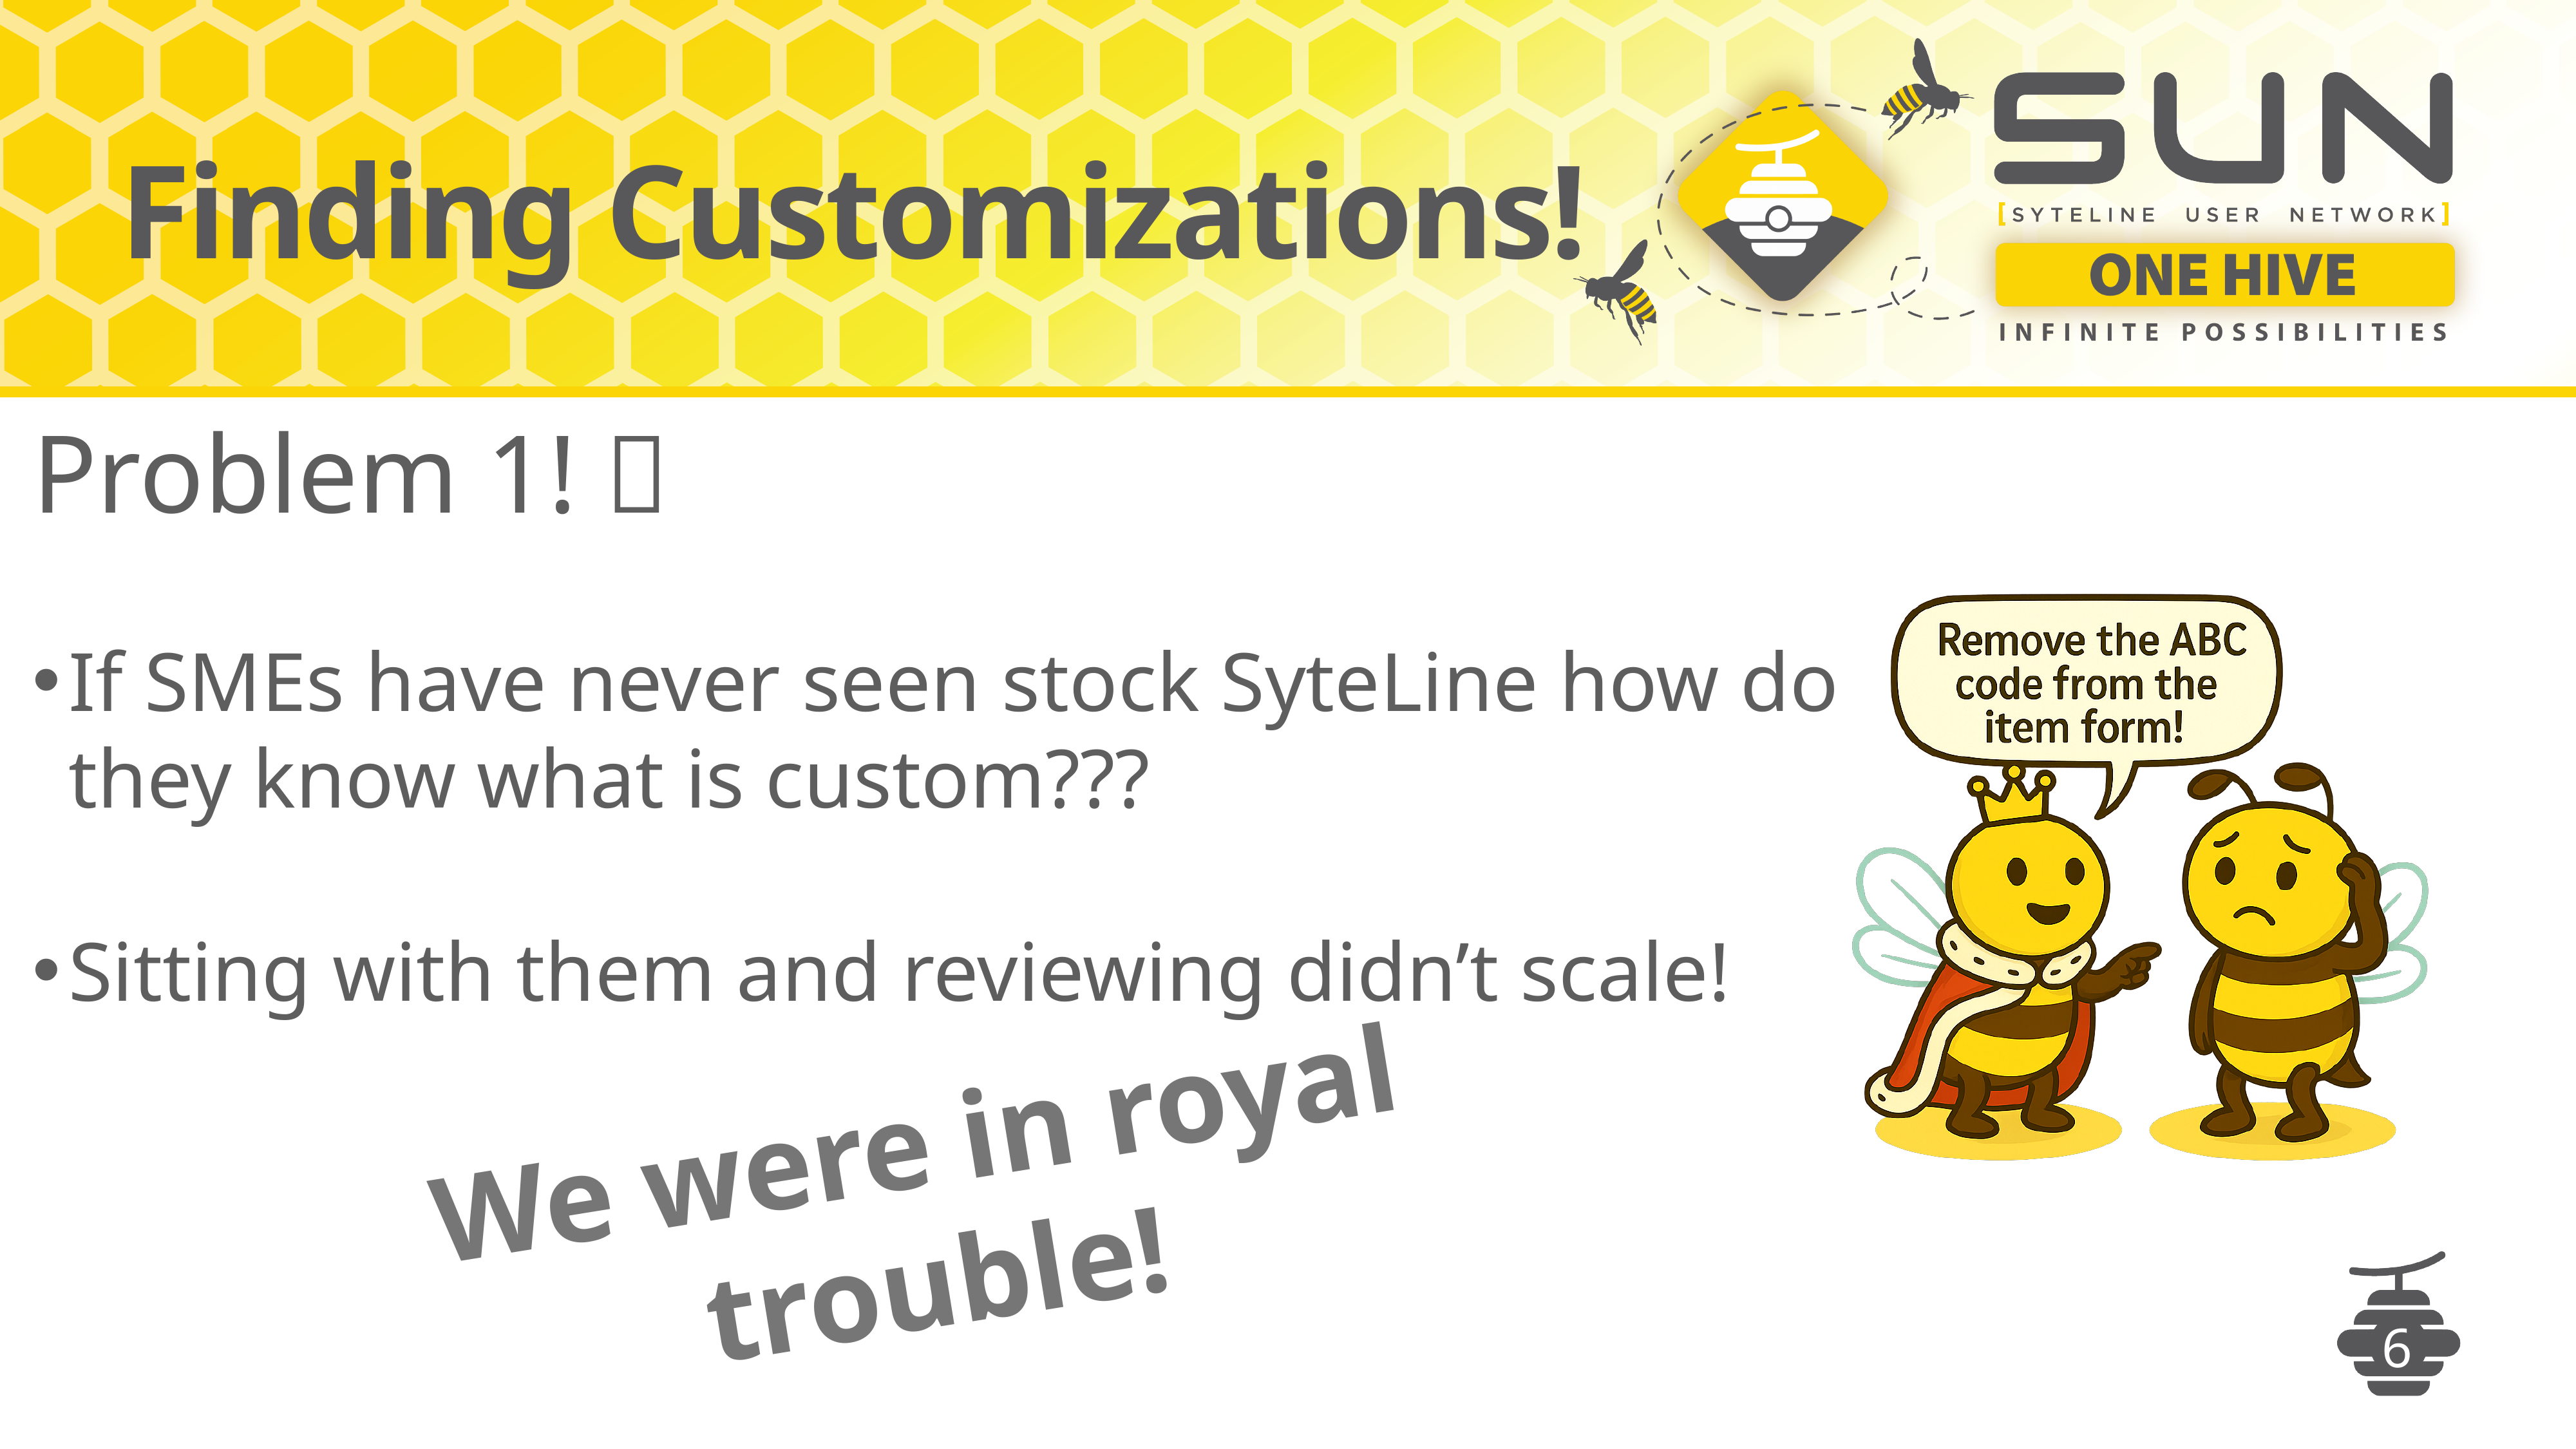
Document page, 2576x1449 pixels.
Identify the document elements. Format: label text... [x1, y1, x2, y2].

picture [1824, 569, 2454, 1198]
picture [0, 0, 2576, 397]
text_box We were in royal trouble! [381, 980, 1470, 1439]
text_box Problem 1! 🫣 If SMEs have never seen stock SyteLine how do they know what is custom??? Sitting with them and reviewing didn’t scale! [26, 400, 1891, 1119]
picture [2314, 1231, 2486, 1422]
